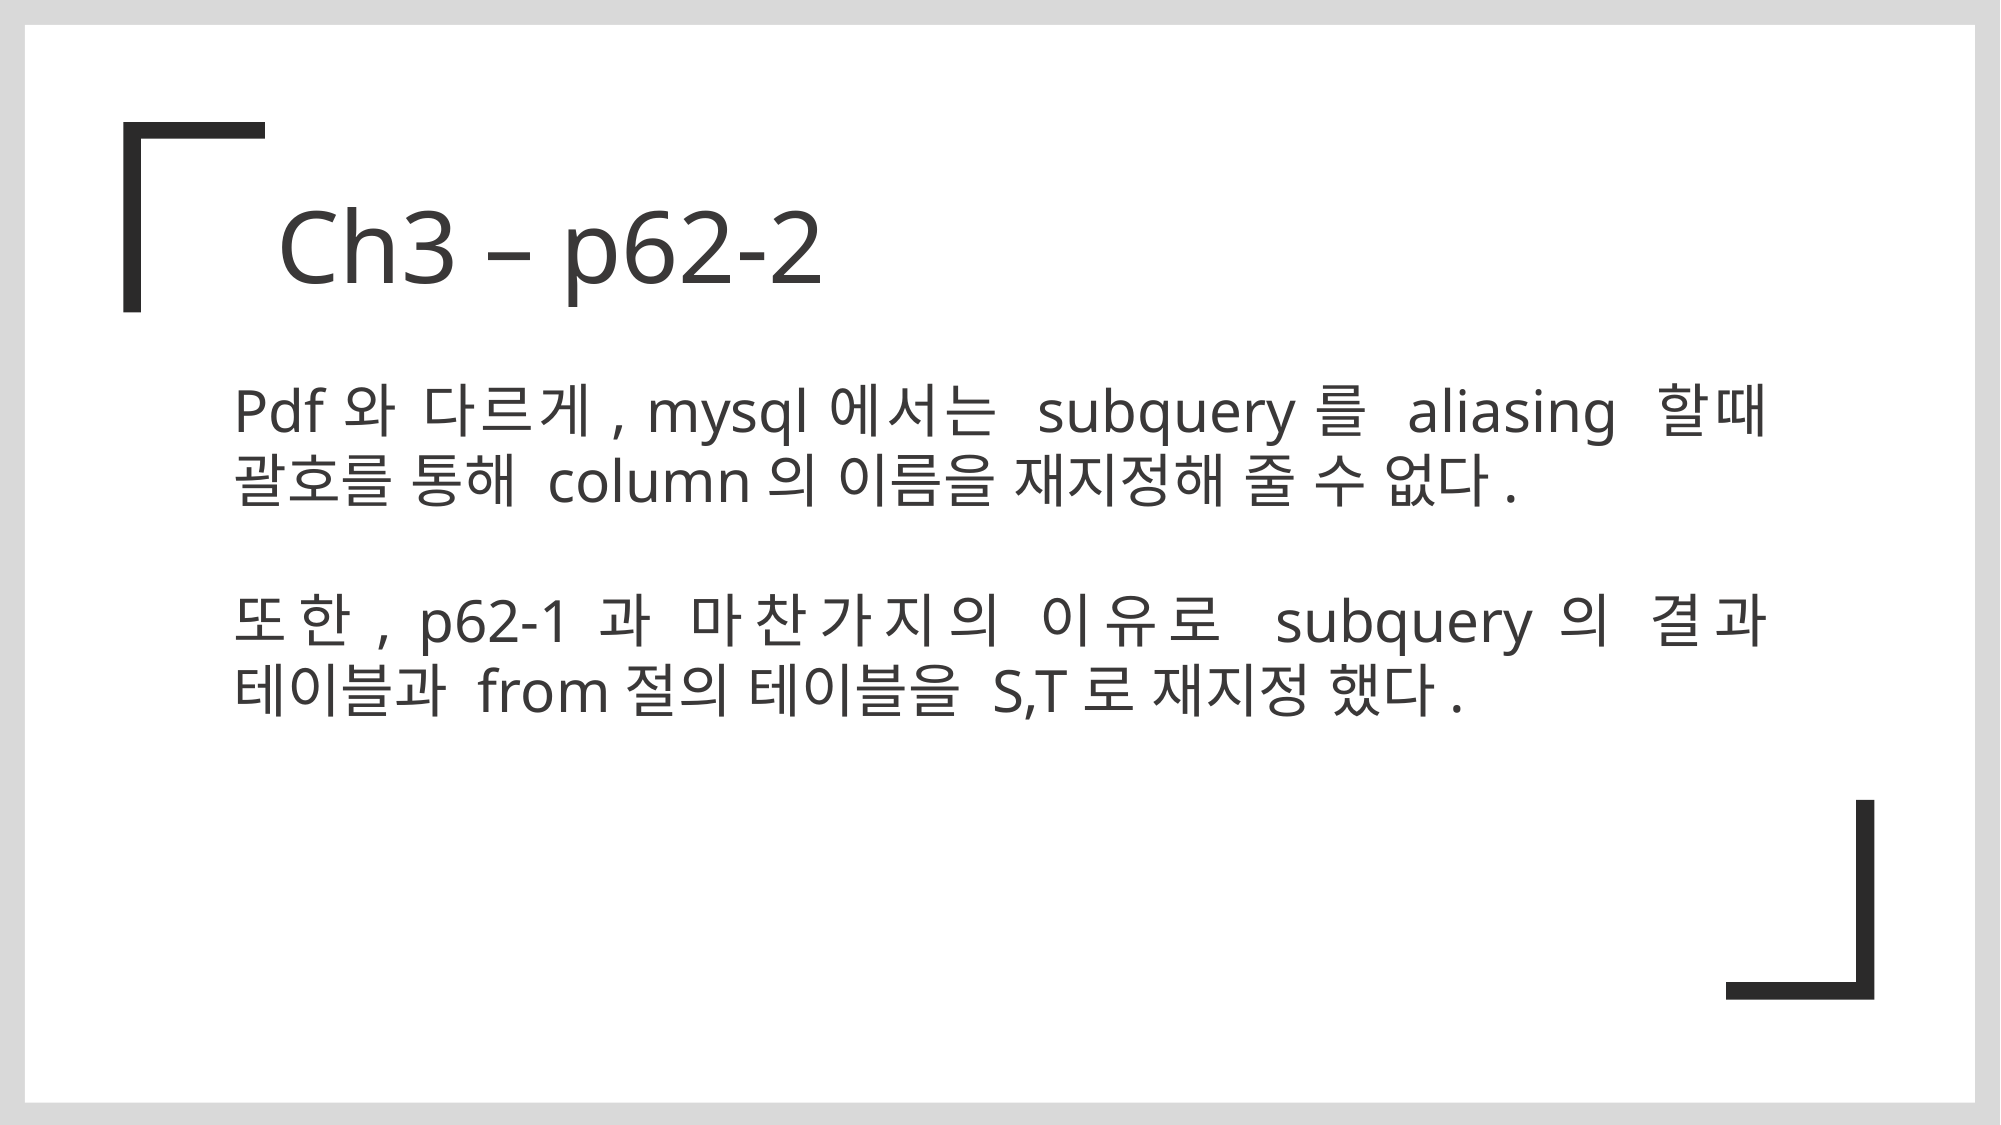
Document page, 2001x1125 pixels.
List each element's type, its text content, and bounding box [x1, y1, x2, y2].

text_box [1726, 799, 1875, 1000]
text_box Ch3 – p62-2 [261, 176, 842, 311]
text_box [123, 122, 265, 313]
text_box Pdf와 다르게, mysql에서는 subquery를 aliasing 할때 괄호를 통해 column의 이름을 재지정해 줄 수 없다. 또한, p62-1과 마찬가지의 이유로 subquery의 결과 테이블과 from절의 테이블을 S,T로 재지정 했다. [218, 366, 1783, 732]
